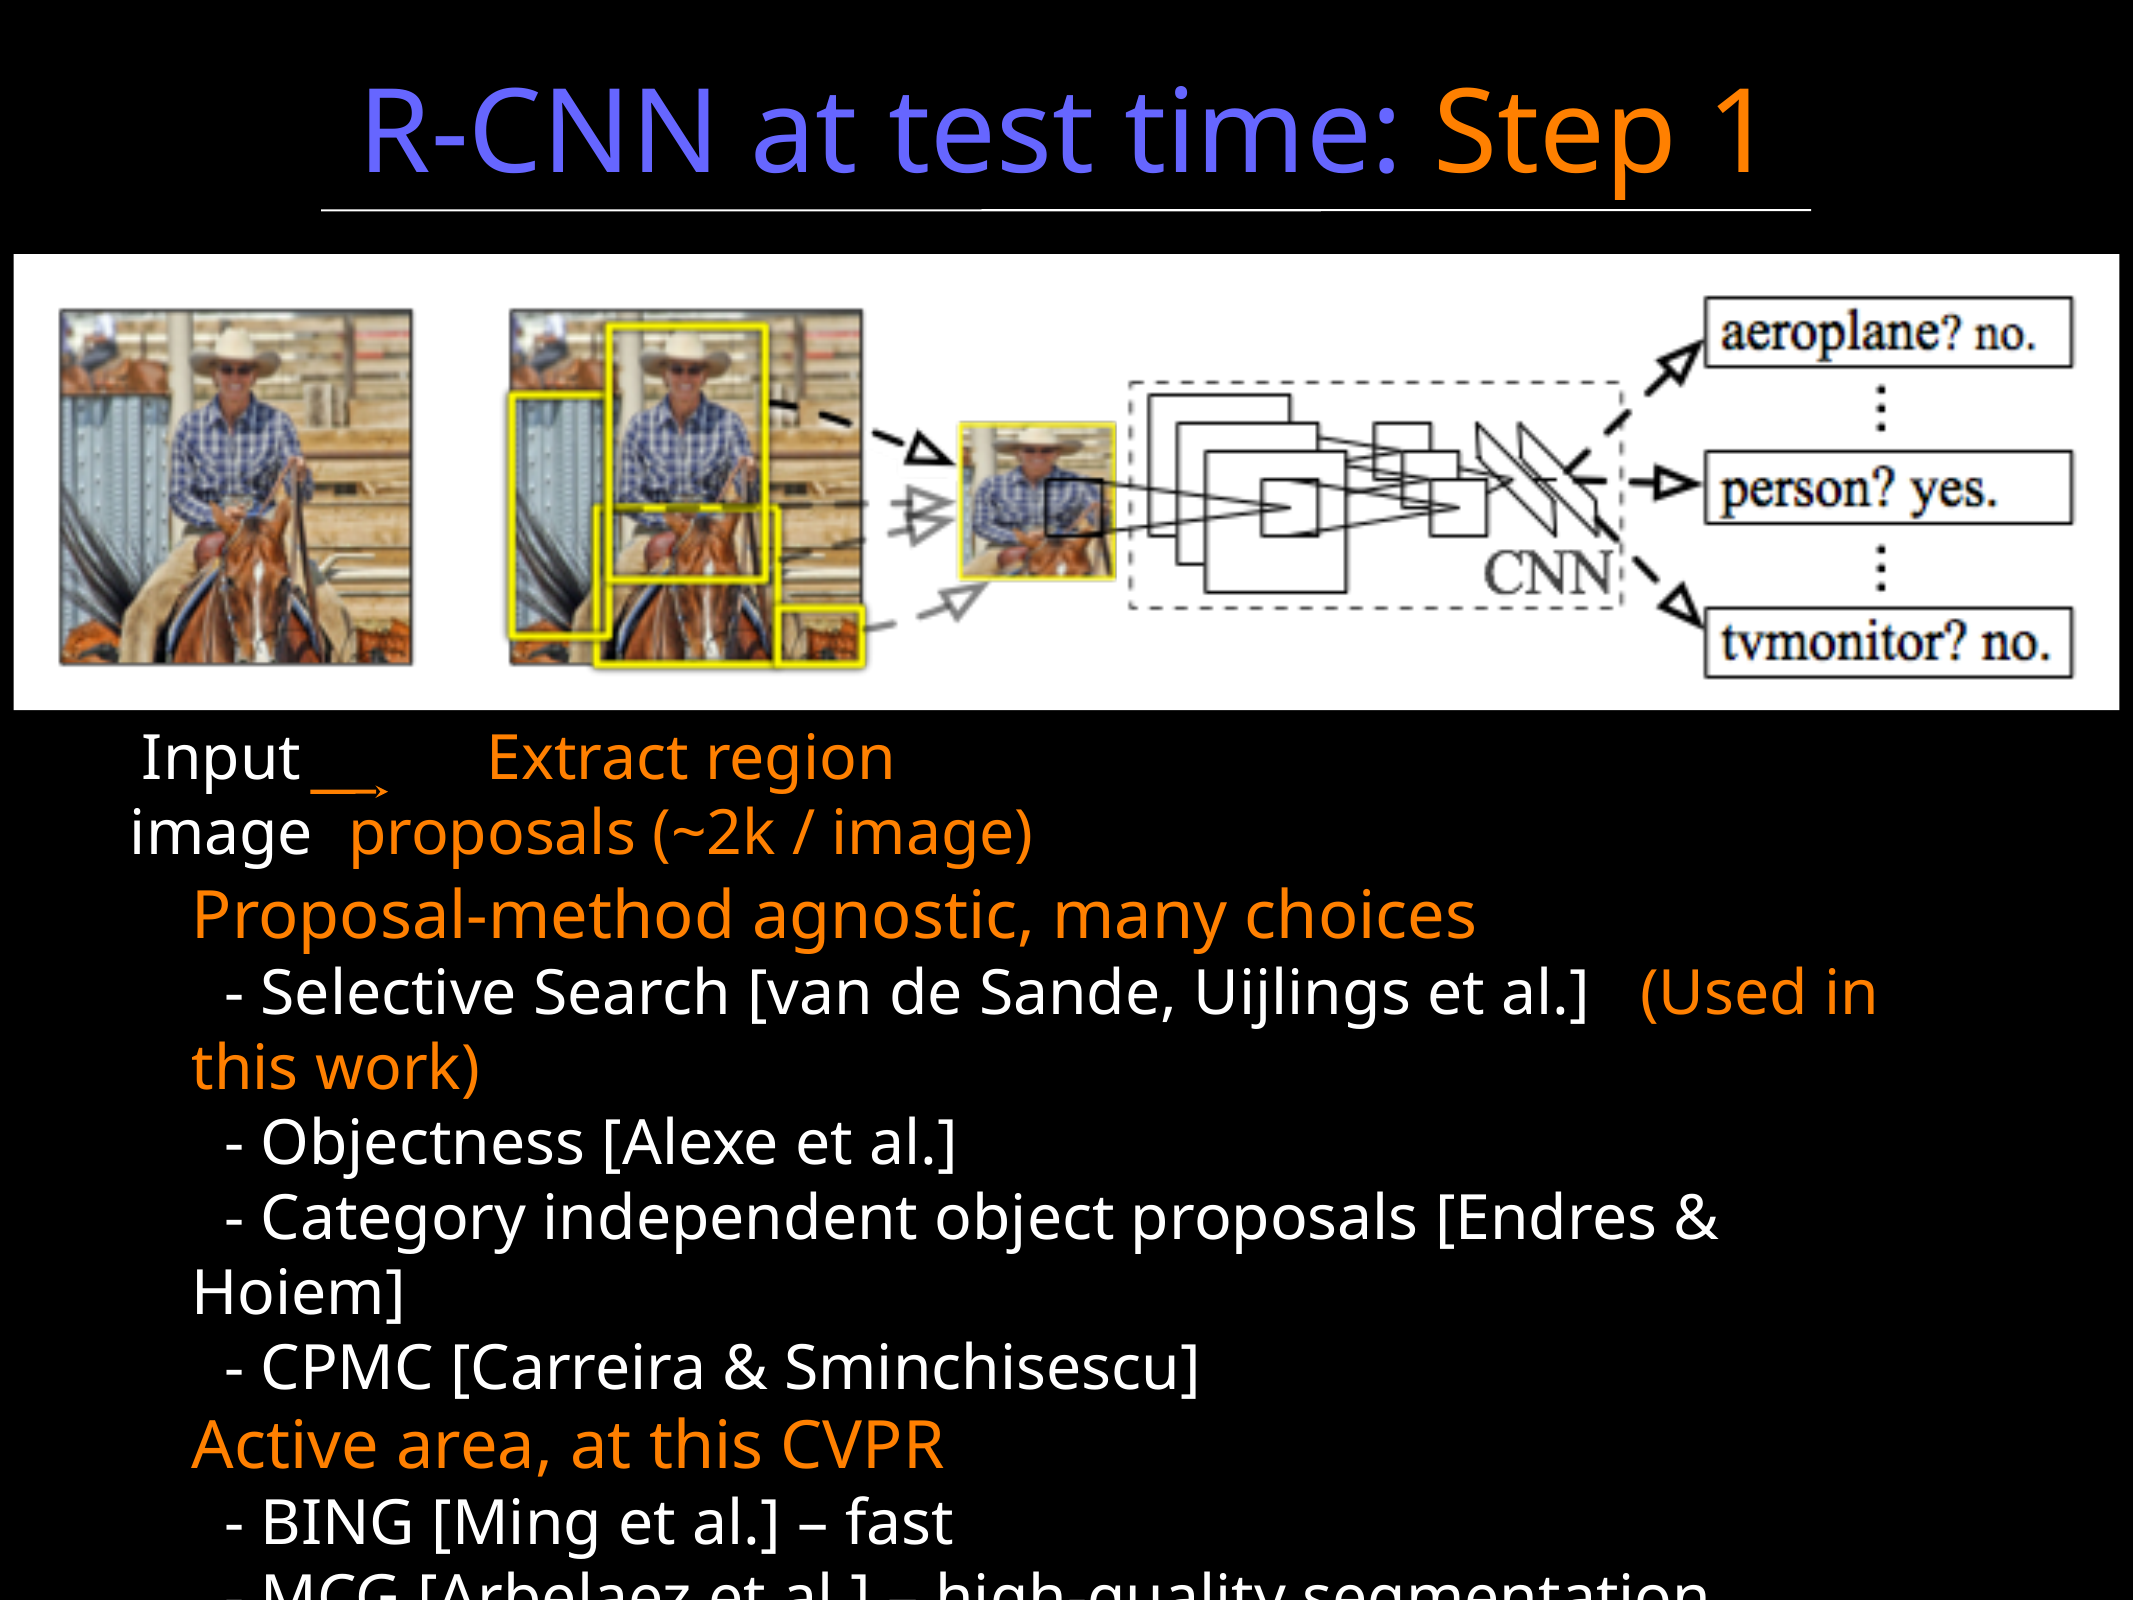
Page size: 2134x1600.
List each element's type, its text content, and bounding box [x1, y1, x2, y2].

title R-CNN at test time: Step 1 [208, 41, 1925, 211]
text_box Input image [129, 720, 314, 867]
text_box Extract region proposals (~2k / image) [348, 720, 1035, 867]
text_box [375, 785, 388, 798]
text_box Proposal-method agnostic, many choices - Selective Search [van de Sande, Uijlings et al.] (Used in this work) - Objectness [Alexe et al.] - Category independent object proposals [Endres & Hoiem] - CPMC [Carreira & Sminchisescu] Active area, at this CVPR - BING [Ming et al.] – fast - MCG [Arbelaez et al.] – high-quality segmentation [191, 922, 1940, 1582]
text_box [13, 253, 2120, 711]
